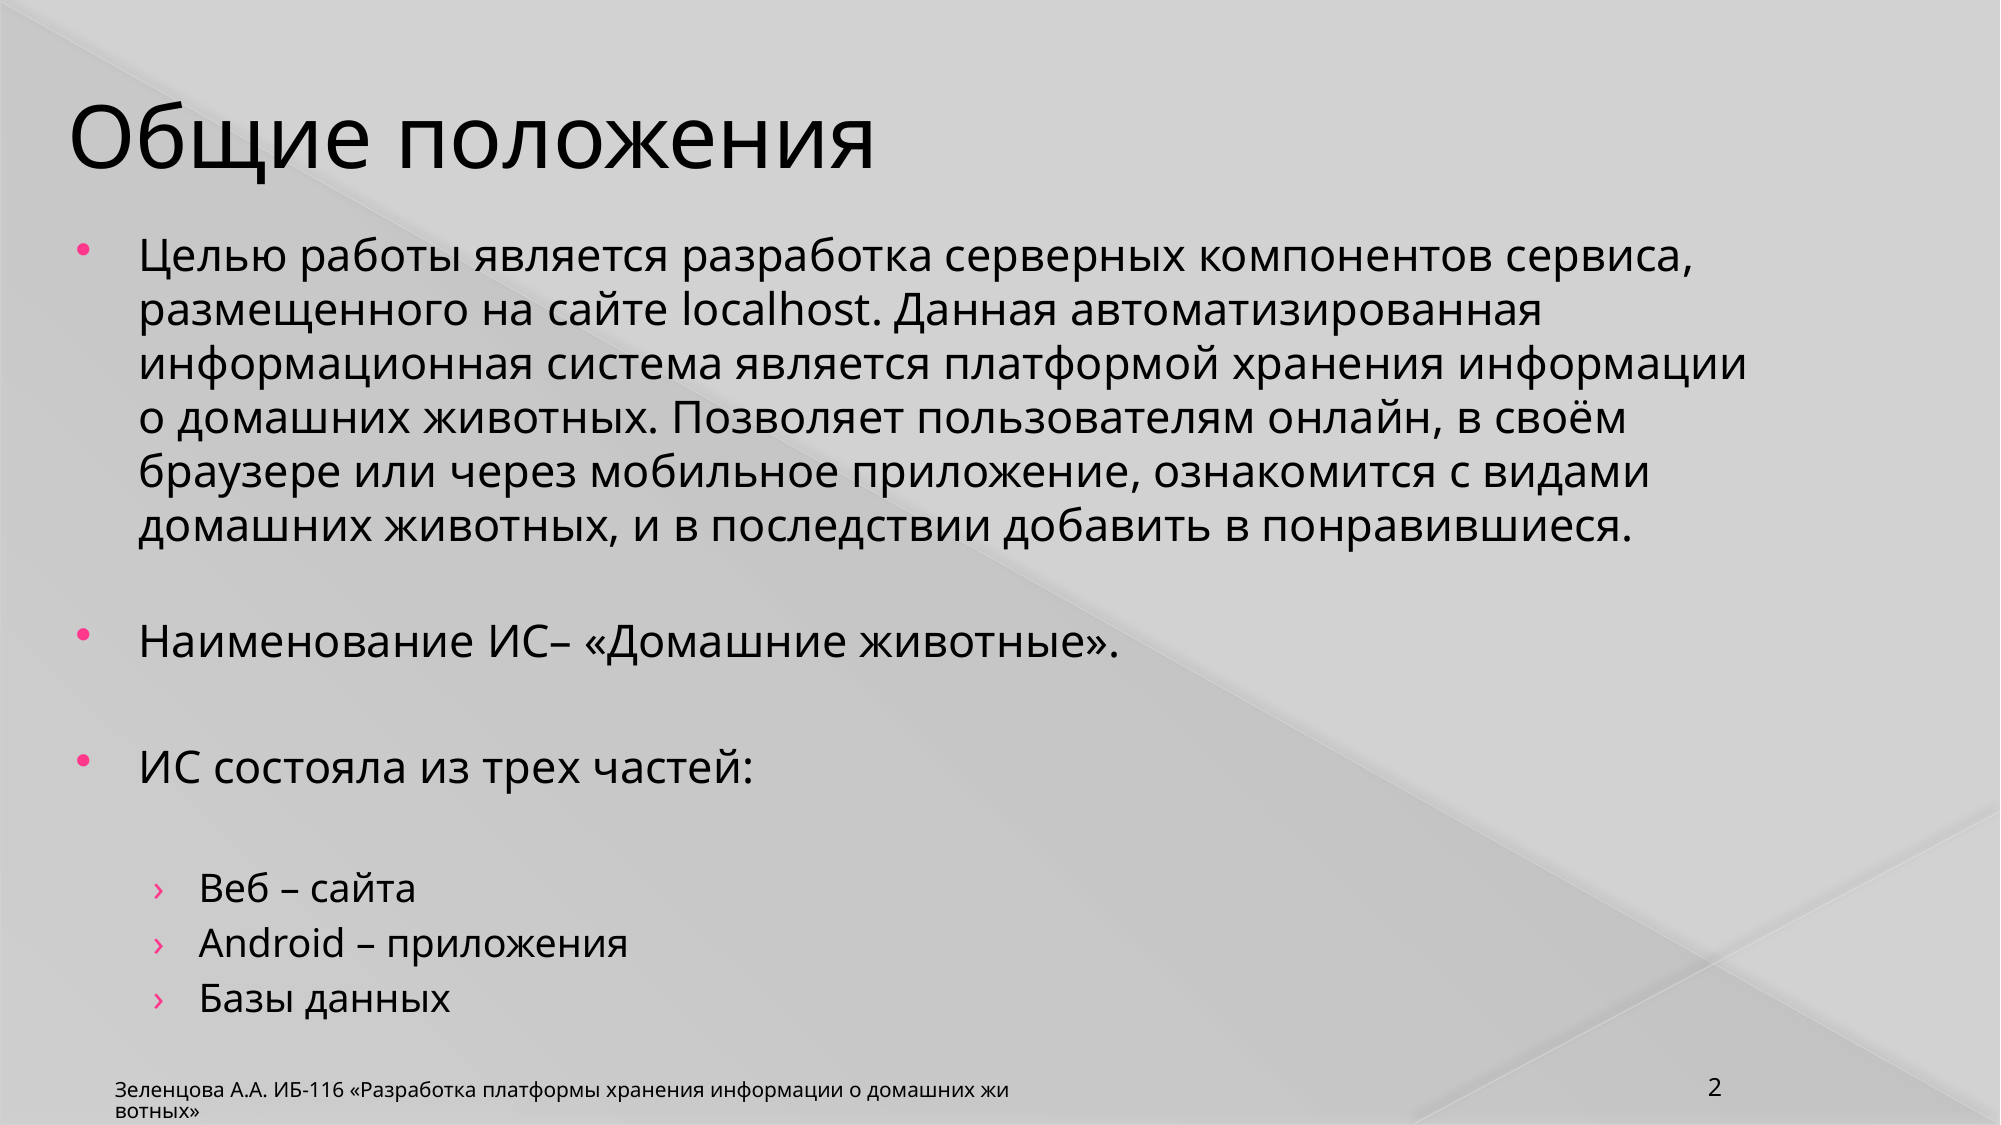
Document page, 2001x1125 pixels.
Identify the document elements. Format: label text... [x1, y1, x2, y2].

list Целью работы является разработка серверных компонентов сервиса, размещенного на сайте localhost. Данная автоматизированная информационная система является платформой хранения информации о домашних животных. Позволяет пользователям онлайн, в своём браузере или через мобильное приложение, ознакомится с видами домашних животных, и в последствии добавить в понравившиеся. Наименование ИС– «Домашние животные». ИС состояла из трех частей: Веб – сайта Android – приложения Базы данных [52, 219, 1796, 1040]
slide_number 2 [1659, 1063, 1770, 1113]
footer Зеленцова А.А. ИБ-116 «Разработка платформы хранения информации о домашних животных» [99, 1063, 1032, 1113]
title Общие положения [52, 24, 1778, 219]
